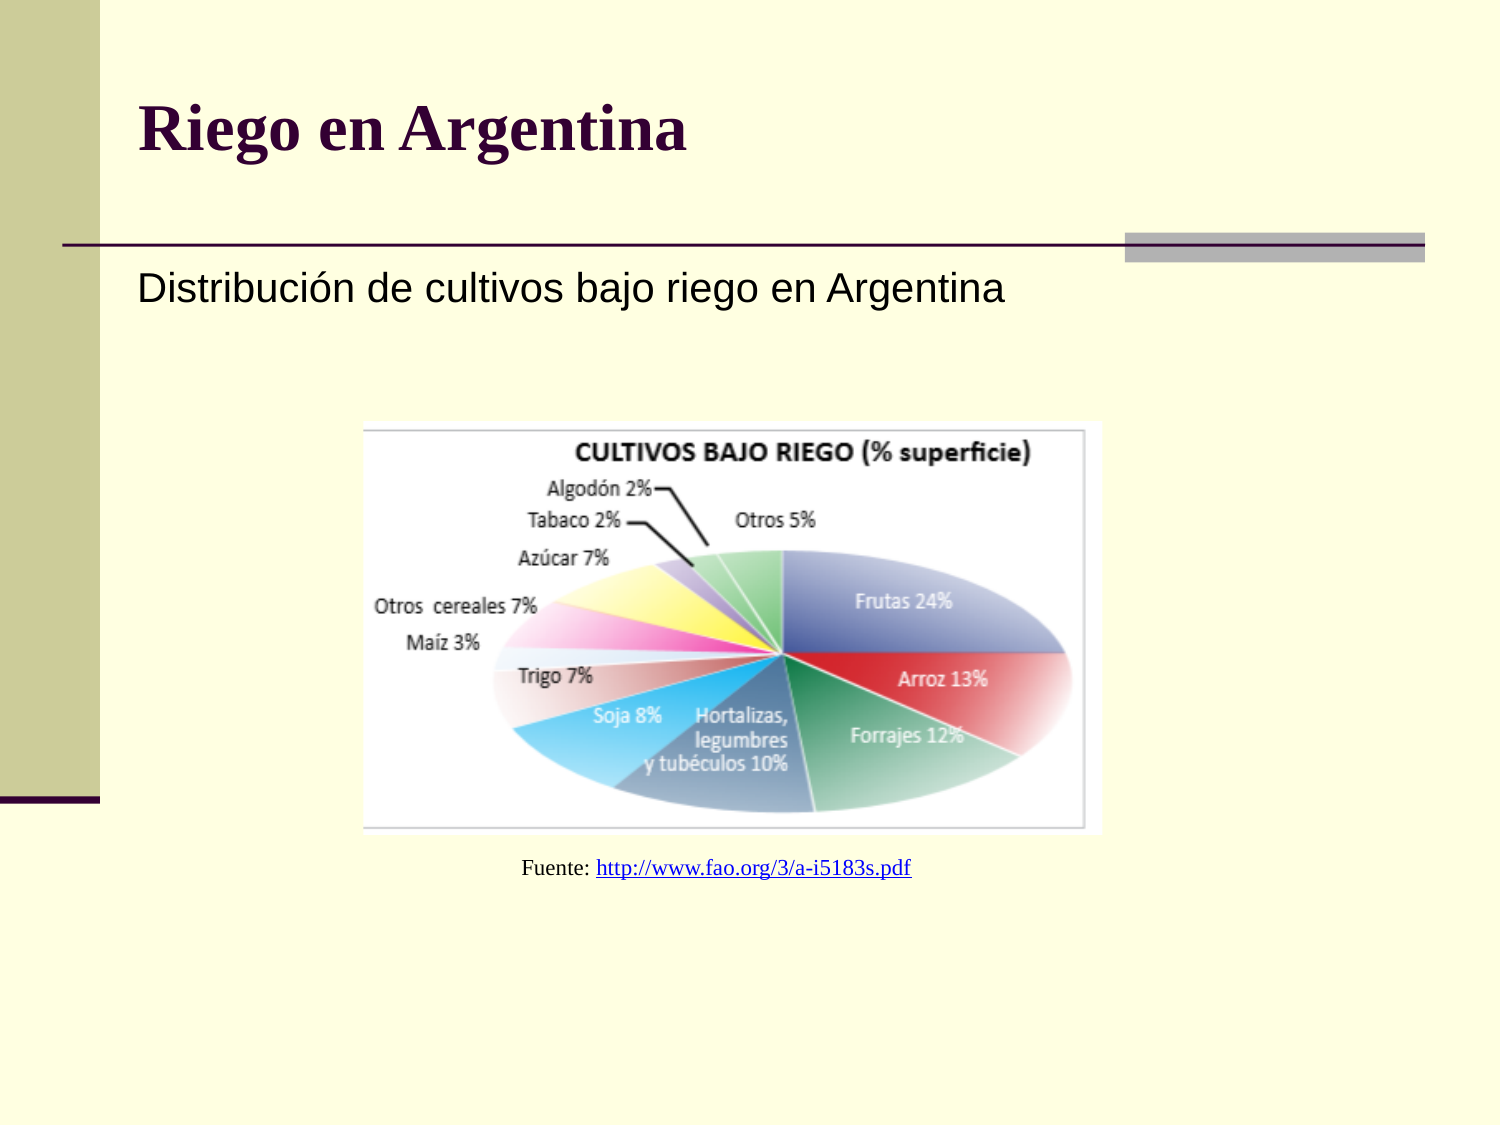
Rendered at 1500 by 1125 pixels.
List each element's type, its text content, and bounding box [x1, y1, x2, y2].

text_box Riego en Argentina [123, 30, 1399, 217]
picture [362, 421, 1103, 835]
text_box Fuente: http://www.fao.org/3/a-i5183s.pdf [500, 843, 927, 888]
text_box Distribución de cultivos bajo riego en Argentina [122, 253, 1021, 319]
